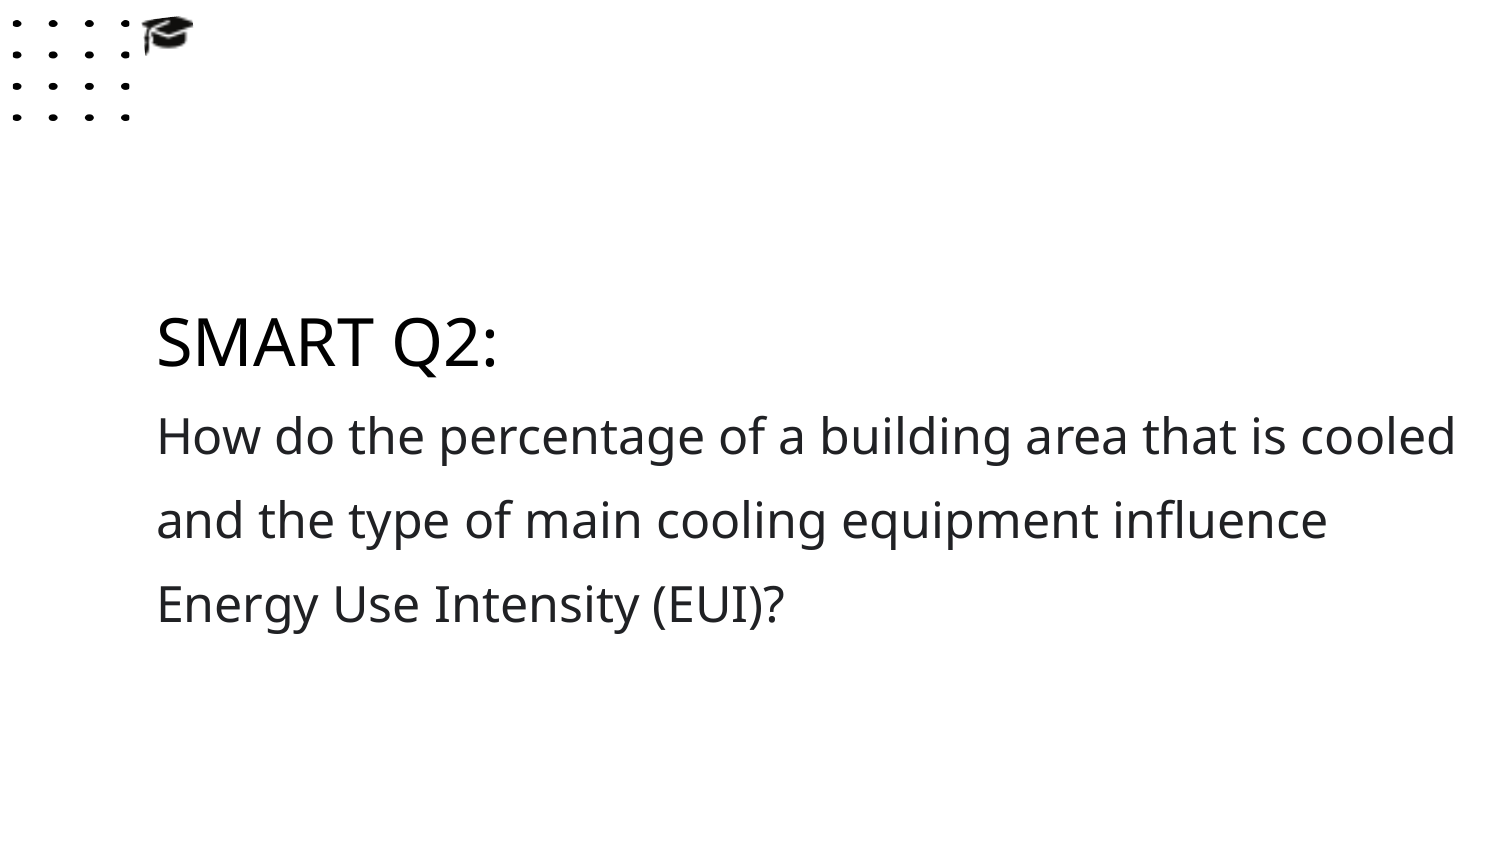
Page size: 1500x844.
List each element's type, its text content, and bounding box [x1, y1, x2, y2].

text_box [12, 20, 130, 121]
text_box [141, 14, 1359, 63]
text_box SMART Q2: How do the percentage of a building area that is cooled and the type of main cooling equipment influence Energy Use Intensity (EUI)? [141, 253, 1474, 648]
text_box [141, 14, 197, 56]
